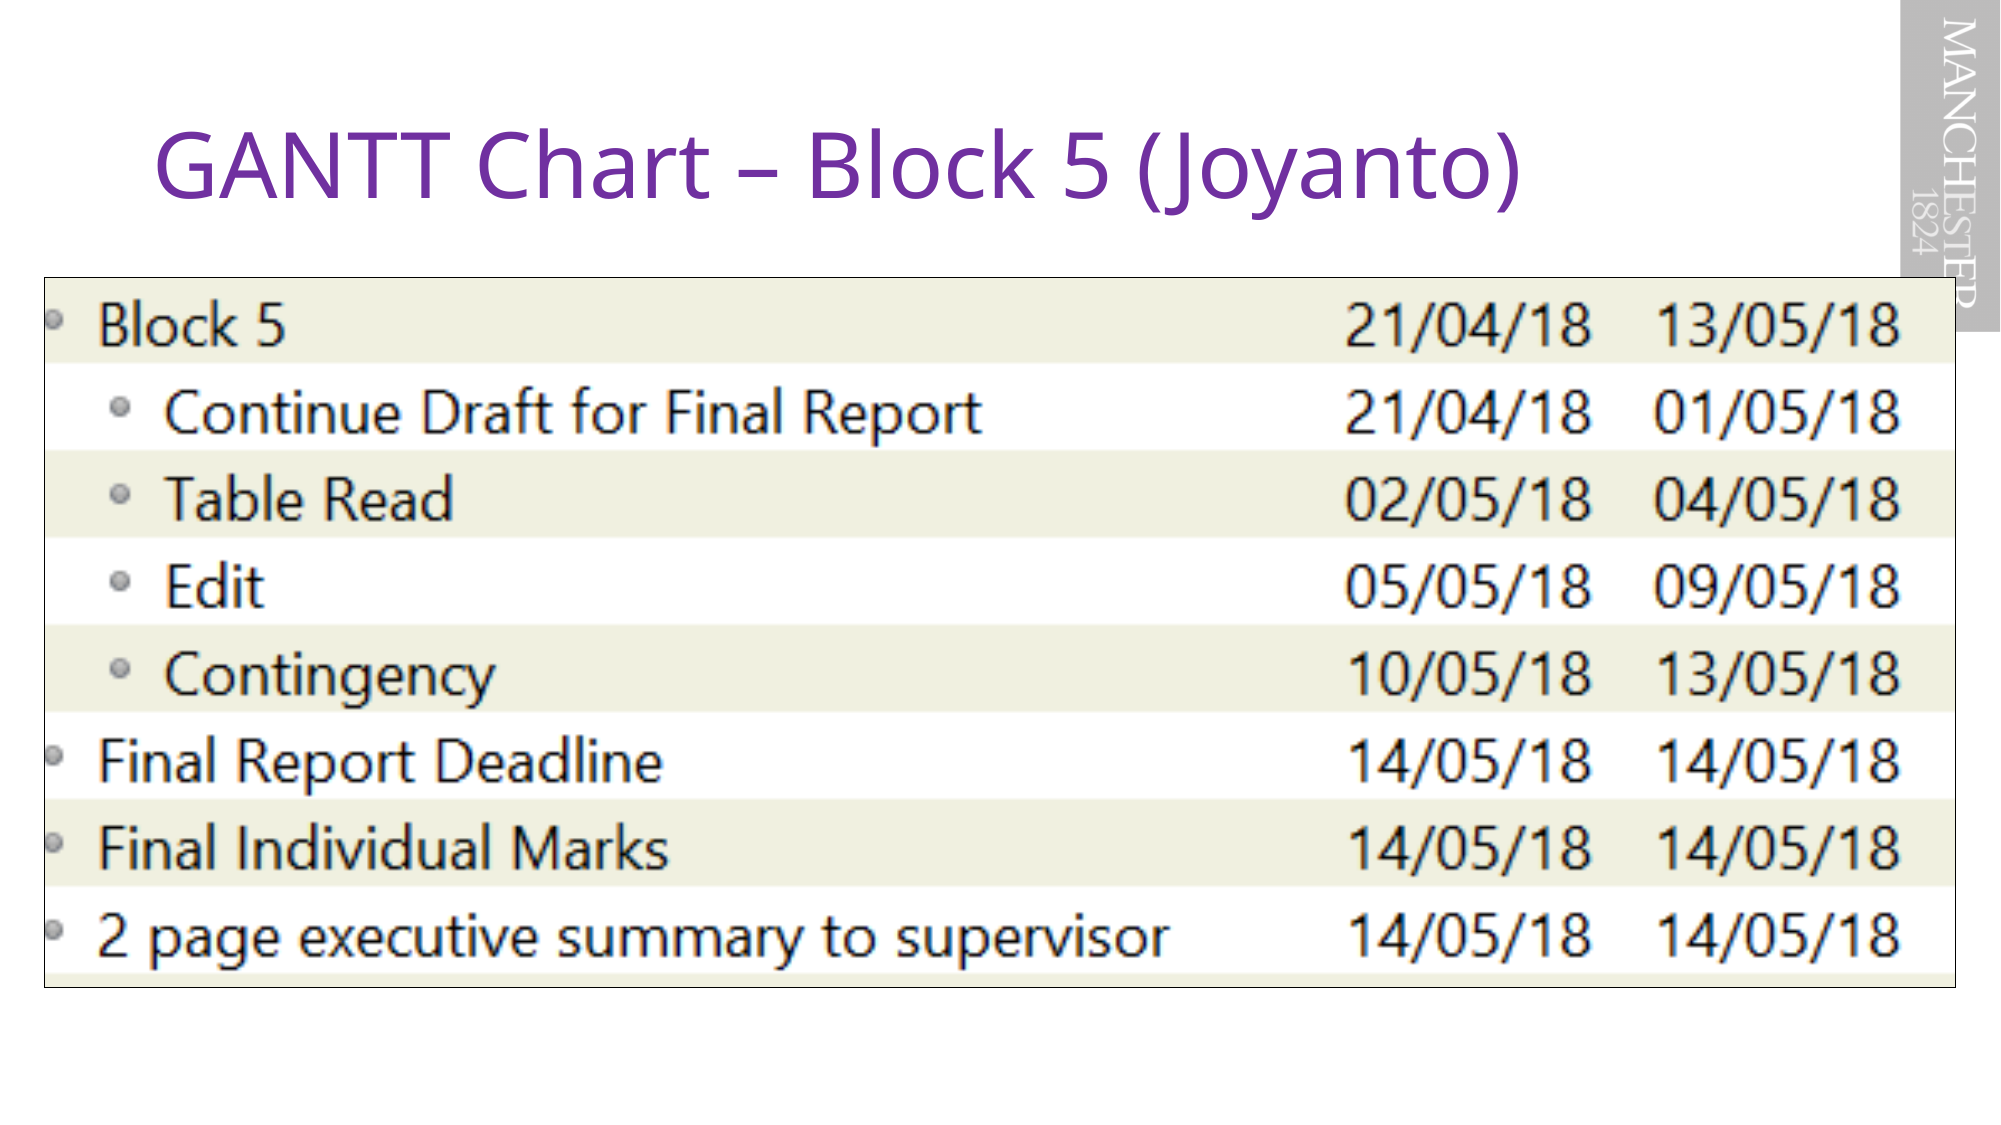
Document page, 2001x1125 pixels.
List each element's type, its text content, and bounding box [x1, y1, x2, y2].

title GANTT Chart – Block 5 (Joyanto) [137, 59, 1863, 277]
picture [44, 277, 1956, 988]
